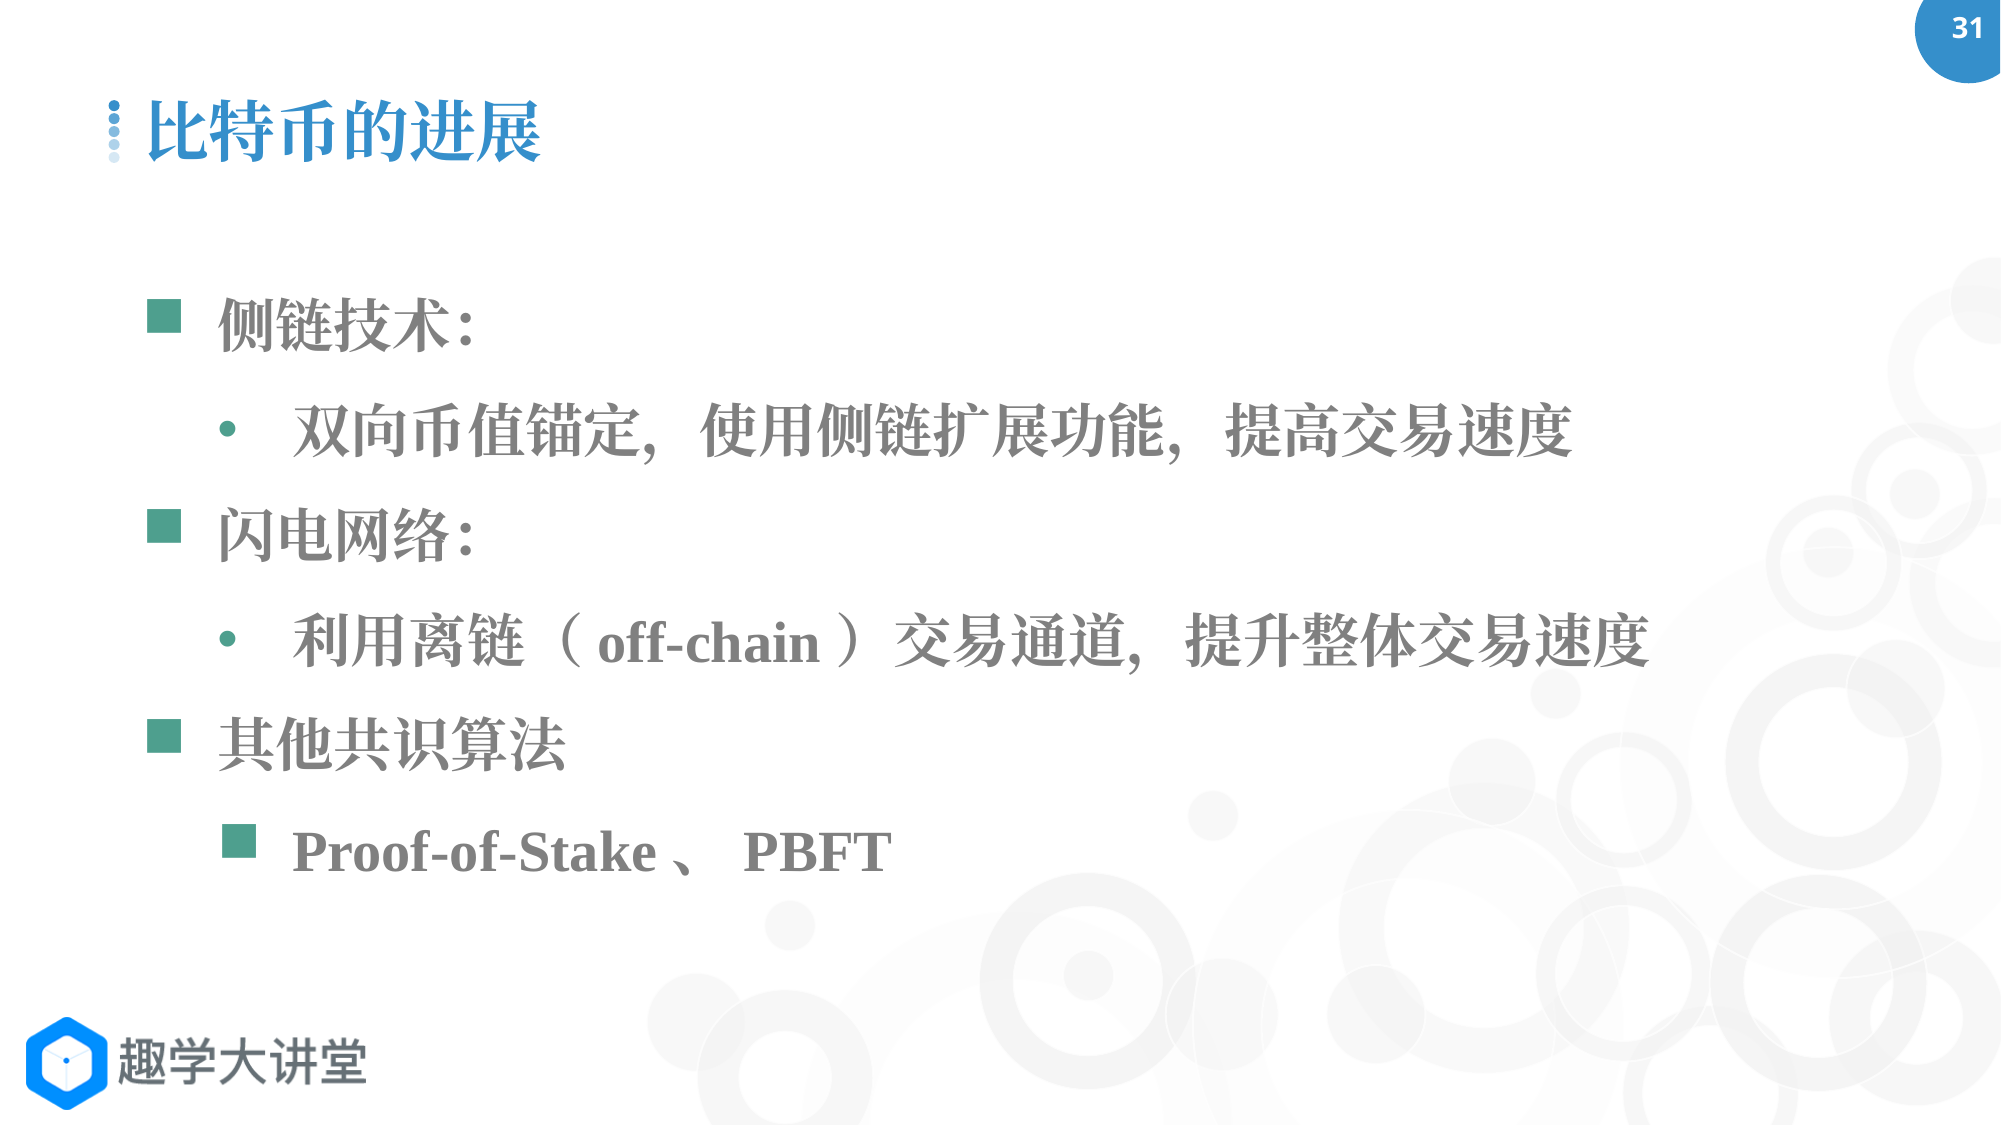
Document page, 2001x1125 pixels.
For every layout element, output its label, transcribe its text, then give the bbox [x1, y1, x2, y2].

picture [25, 1017, 368, 1110]
text_box 比特币的进展 [127, 81, 1191, 177]
text_box 侧链技术： 双向币值锚定，使用侧链扩展功能，提高交易速度 闪电网络： 利用离链（off-chain）交易通道，提升整体交易速度 其他共识算法 Proof-of-Stake、PBFT [127, 246, 1821, 891]
